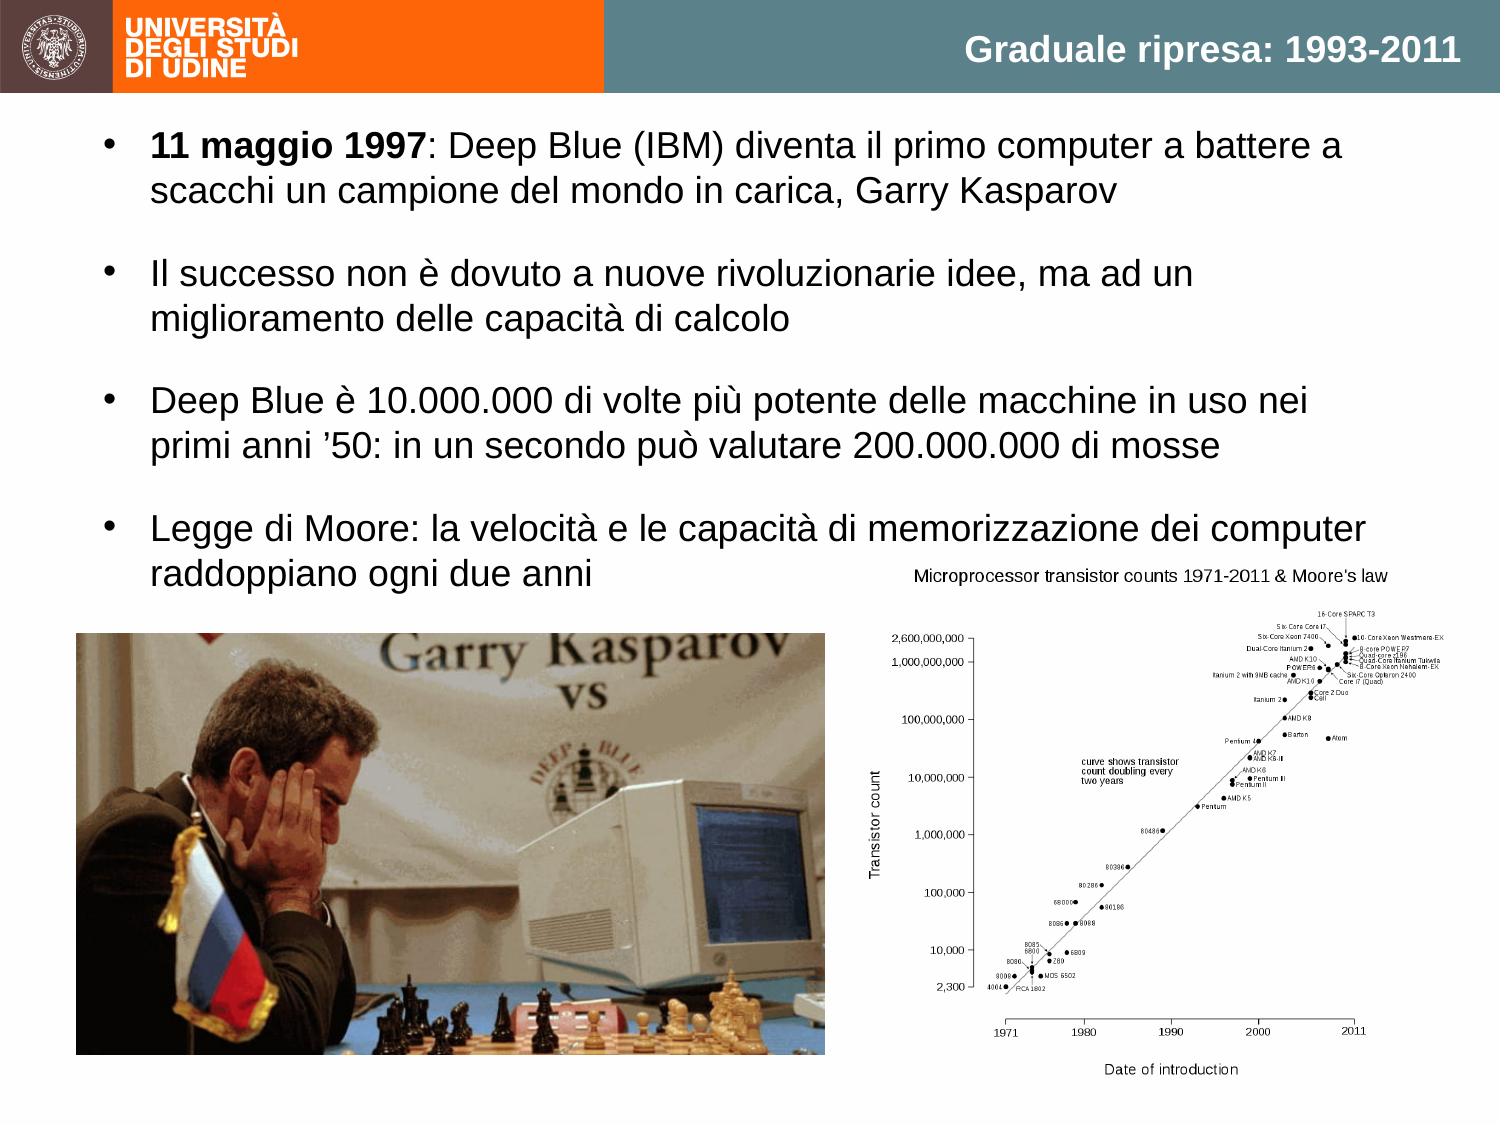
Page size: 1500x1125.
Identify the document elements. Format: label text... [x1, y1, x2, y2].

text_box 11 maggio 1997: Deep Blue (IBM) diventa il primo computer a battere a scacchi un campione del mondo in carica, Garry Kasparov Il successo non è dovuto a nuove rivoluzionarie idee, ma ad un miglioramento delle capacità di calcolo Deep Blue è 10.000.000 di volte più potente delle macchine in uso nei primi anni ’50: in un secondo può valutare 200.000.000 di mosse Legge di Moore: la velocità e le capacità di memorizzazione dei computer raddoppiano ogni due anni [88, 113, 1388, 636]
picture [0, 0, 1500, 1125]
text_box Graduale ripresa: 1993-2011 [501, 17, 1477, 78]
